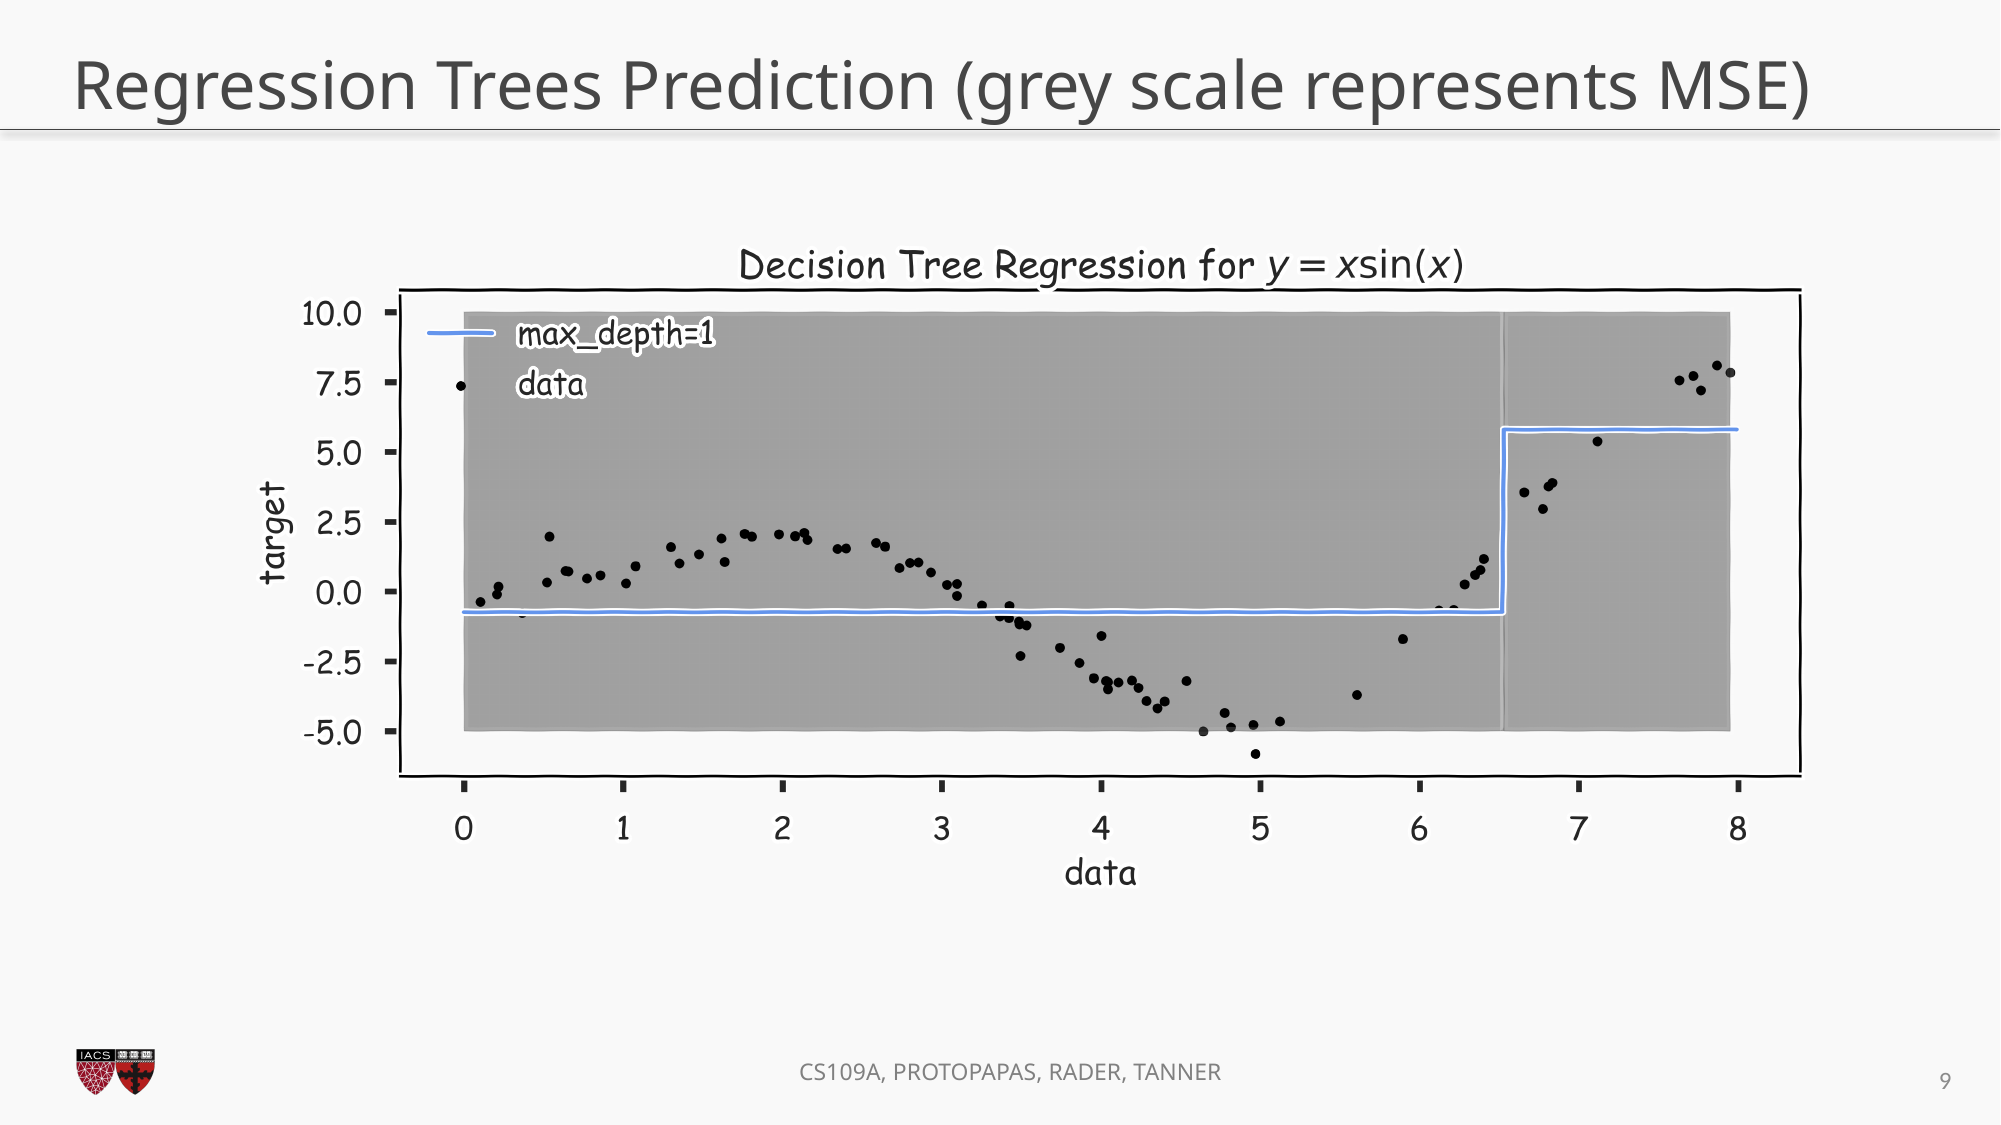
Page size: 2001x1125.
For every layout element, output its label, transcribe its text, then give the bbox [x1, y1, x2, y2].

picture [75, 1049, 155, 1095]
slide_number 9 [1500, 1050, 1967, 1110]
picture [0, 203, 2000, 919]
title Regression Trees Prediction (grey scale represents MSE) [57, 35, 1943, 162]
